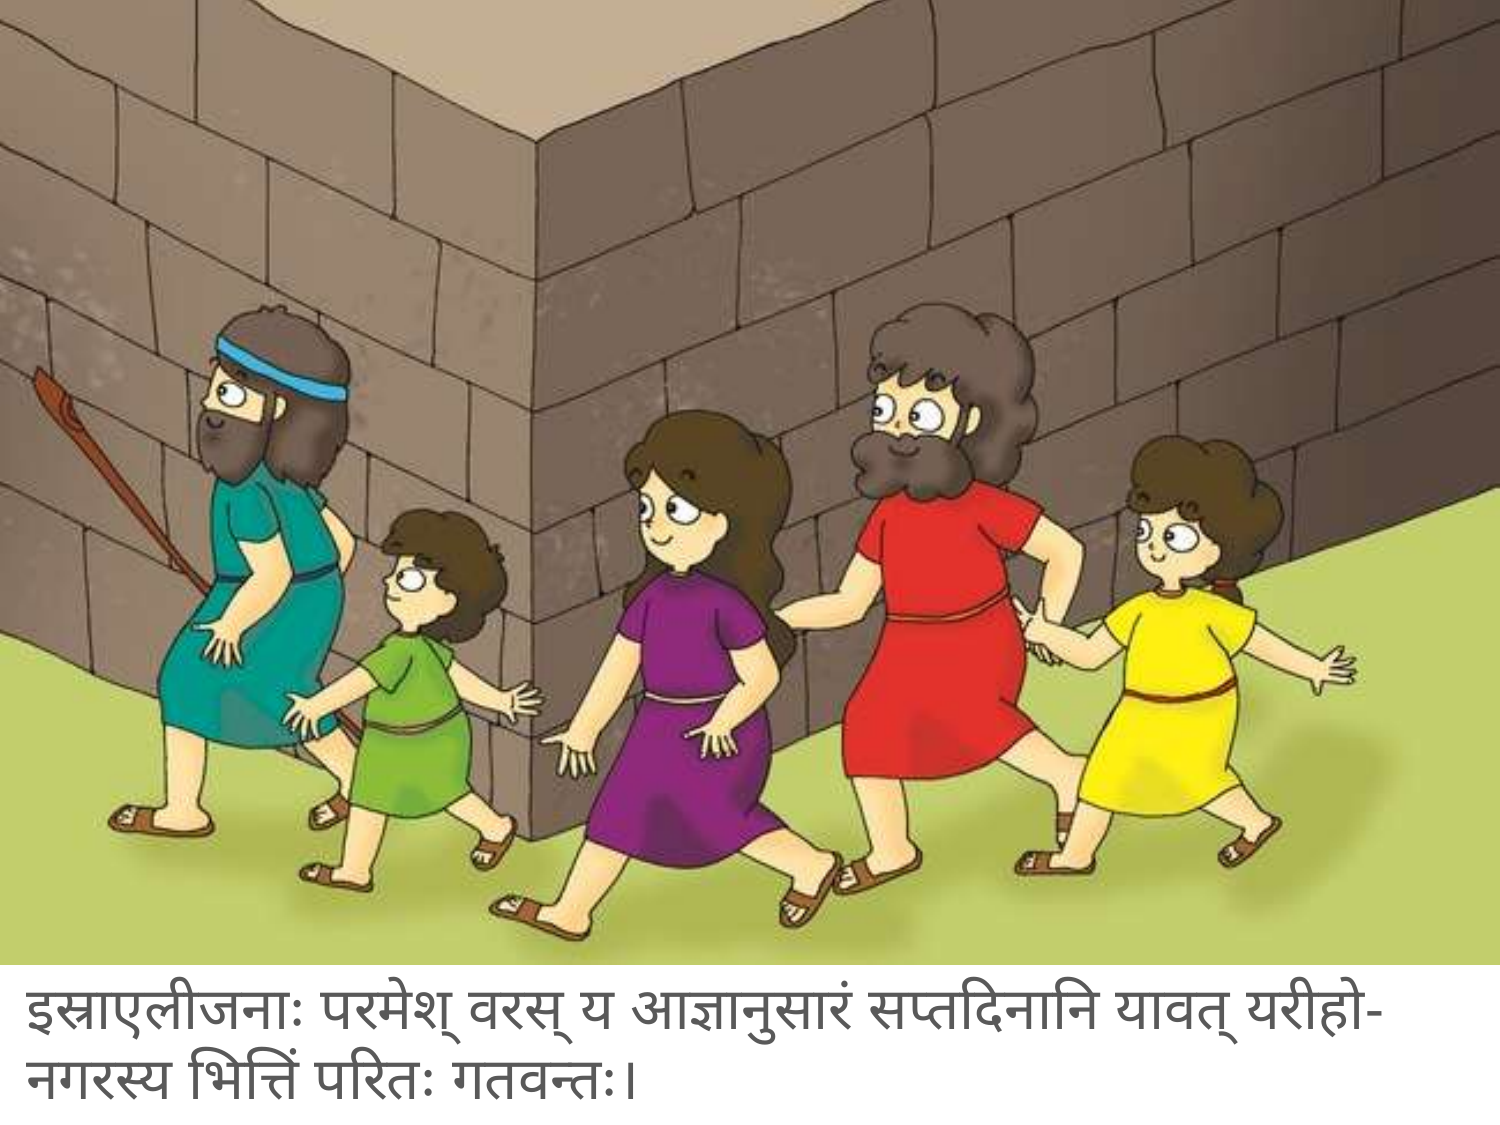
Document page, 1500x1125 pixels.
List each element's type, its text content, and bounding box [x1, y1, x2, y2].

picture [0, 0, 1500, 965]
text_box इस्राएलीजनाः परमेश् वरस् य आज्ञानुसारं सप्तदिनानि यावत् यरीहो-नगरस्य भित्तिं परितः गतवन्तः। [11, 973, 1498, 1119]
